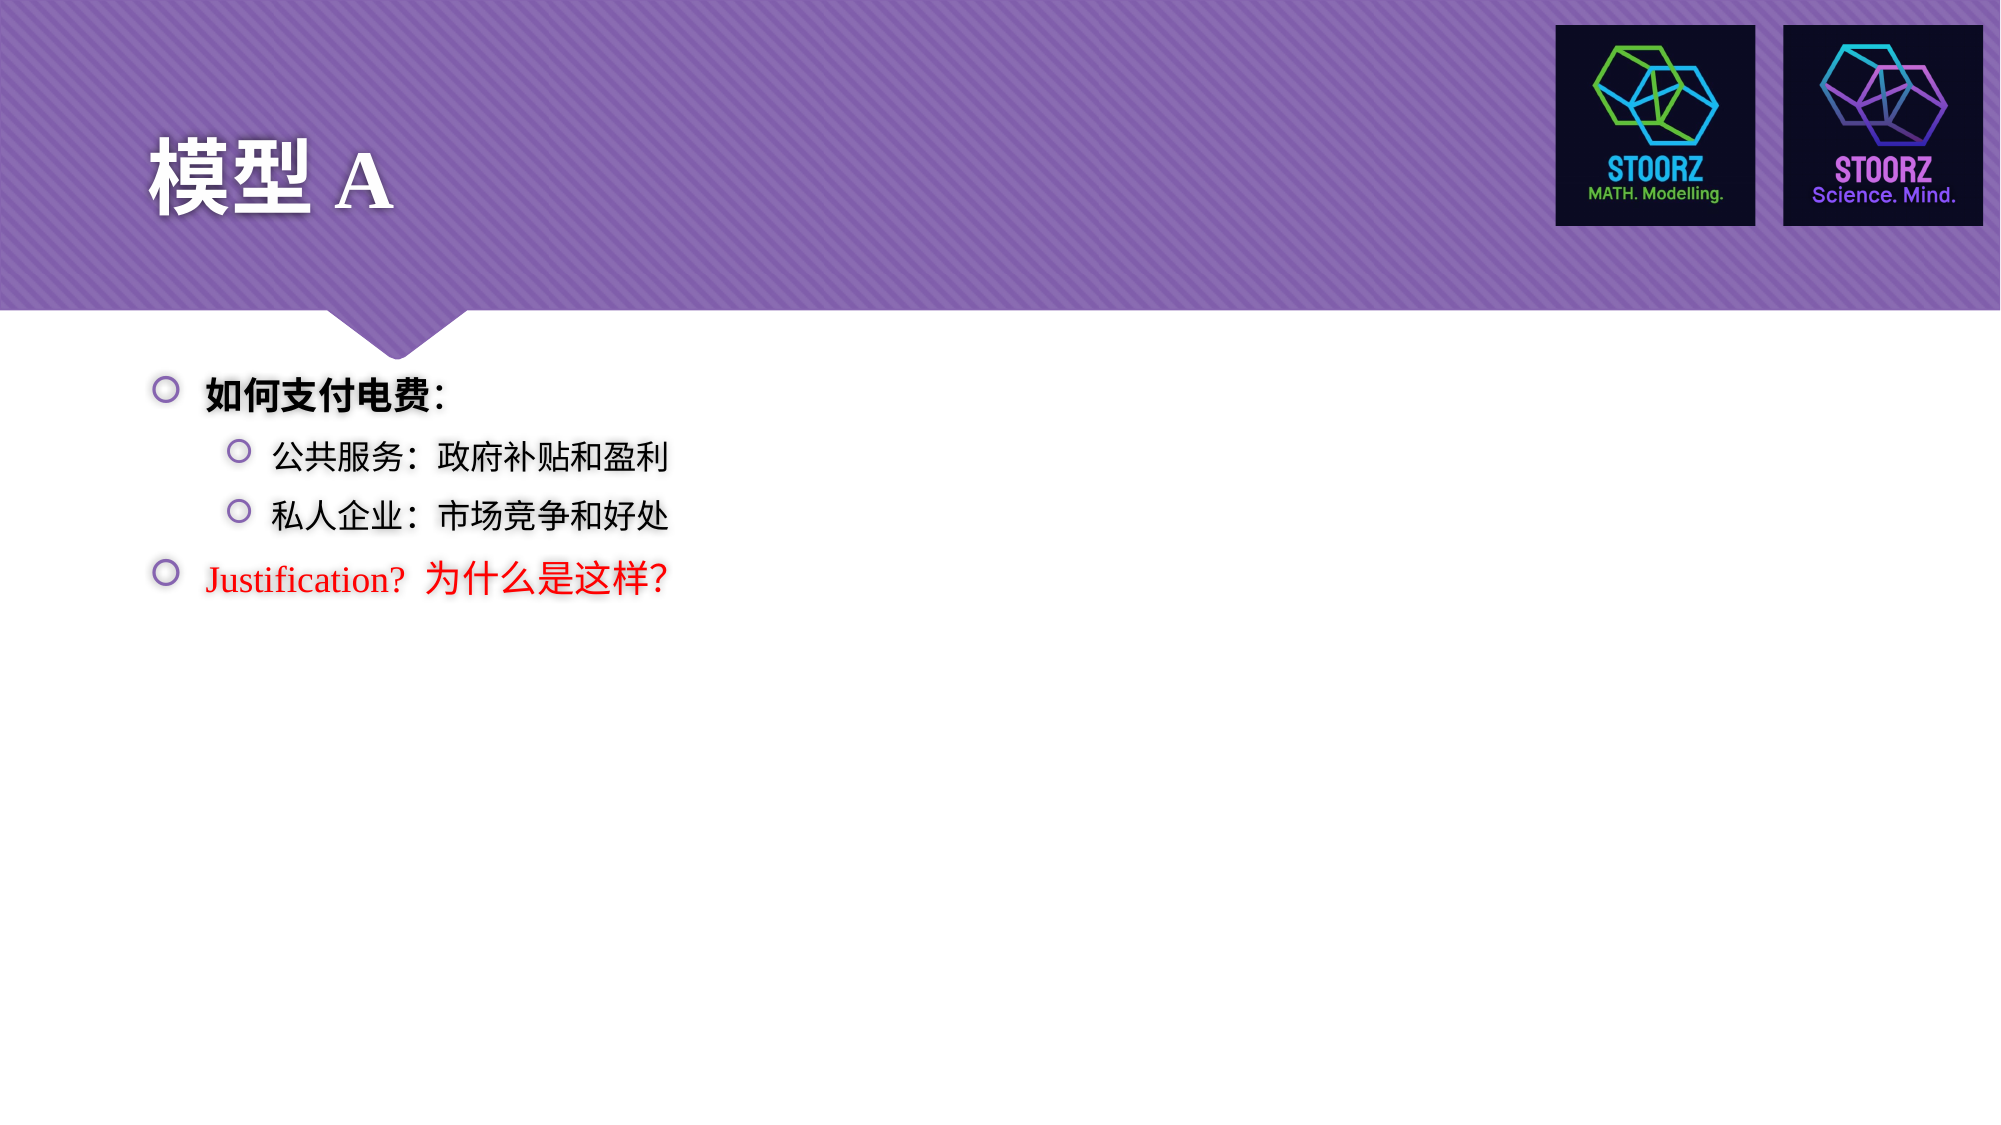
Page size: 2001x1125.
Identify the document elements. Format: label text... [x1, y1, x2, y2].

list 如何支付电费： 公共服务：政府补贴和盈利 私人企业：市场竞争和好处 Justification? 为什么是这样？ [134, 364, 1866, 962]
picture [1783, 25, 1984, 226]
picture [1555, 25, 1756, 226]
title 模型A [132, 73, 1868, 233]
